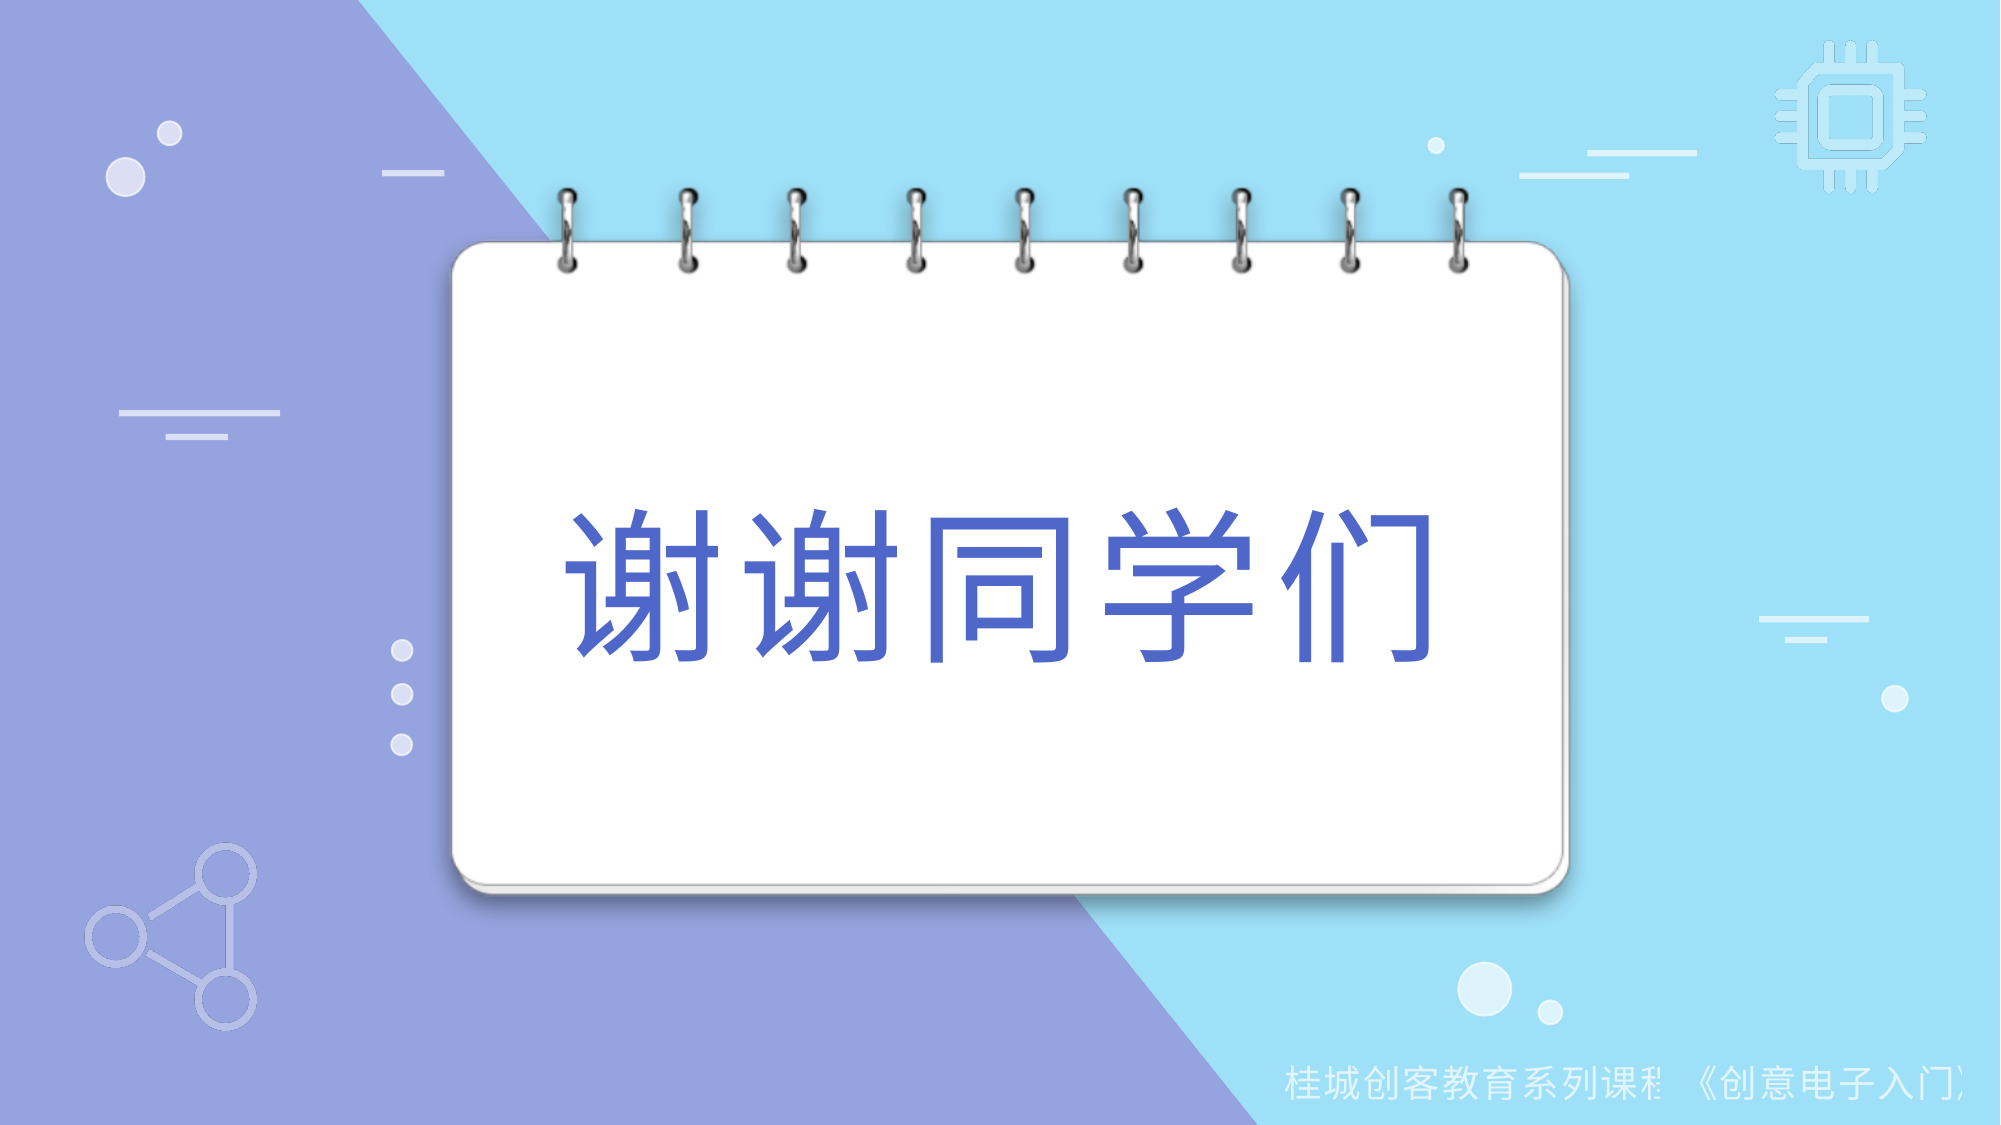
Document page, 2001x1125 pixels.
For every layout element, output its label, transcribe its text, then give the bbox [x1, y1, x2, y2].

picture [70, 836, 271, 1037]
picture [411, 163, 1589, 916]
list 谢谢同学们 [532, 461, 1468, 664]
picture [1750, 16, 1951, 217]
